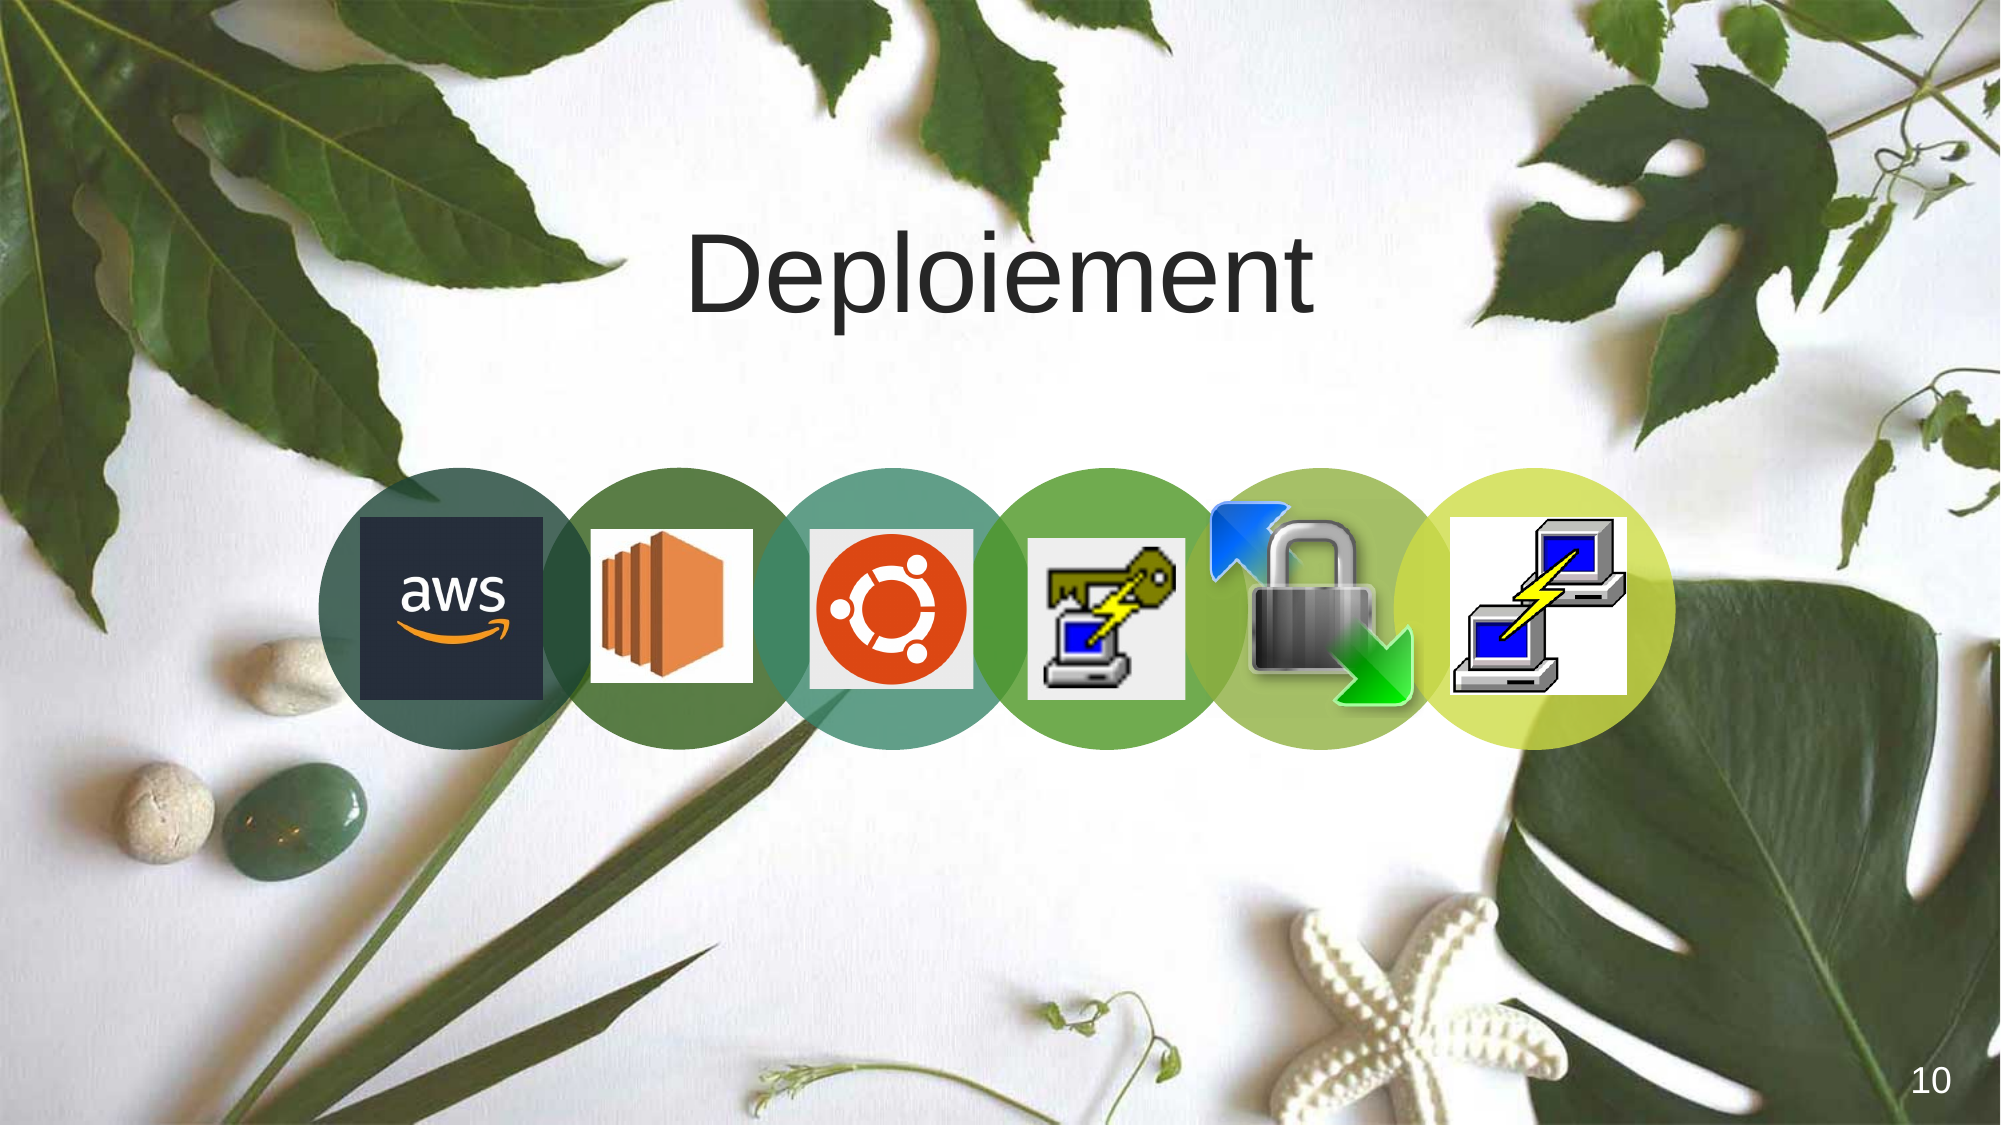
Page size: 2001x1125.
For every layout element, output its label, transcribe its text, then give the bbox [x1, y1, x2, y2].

text_box 10 [1895, 1048, 1985, 1109]
picture [0, 0, 2001, 1125]
text_box Deploiement [50, 217, 1949, 336]
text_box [318, 467, 1676, 750]
